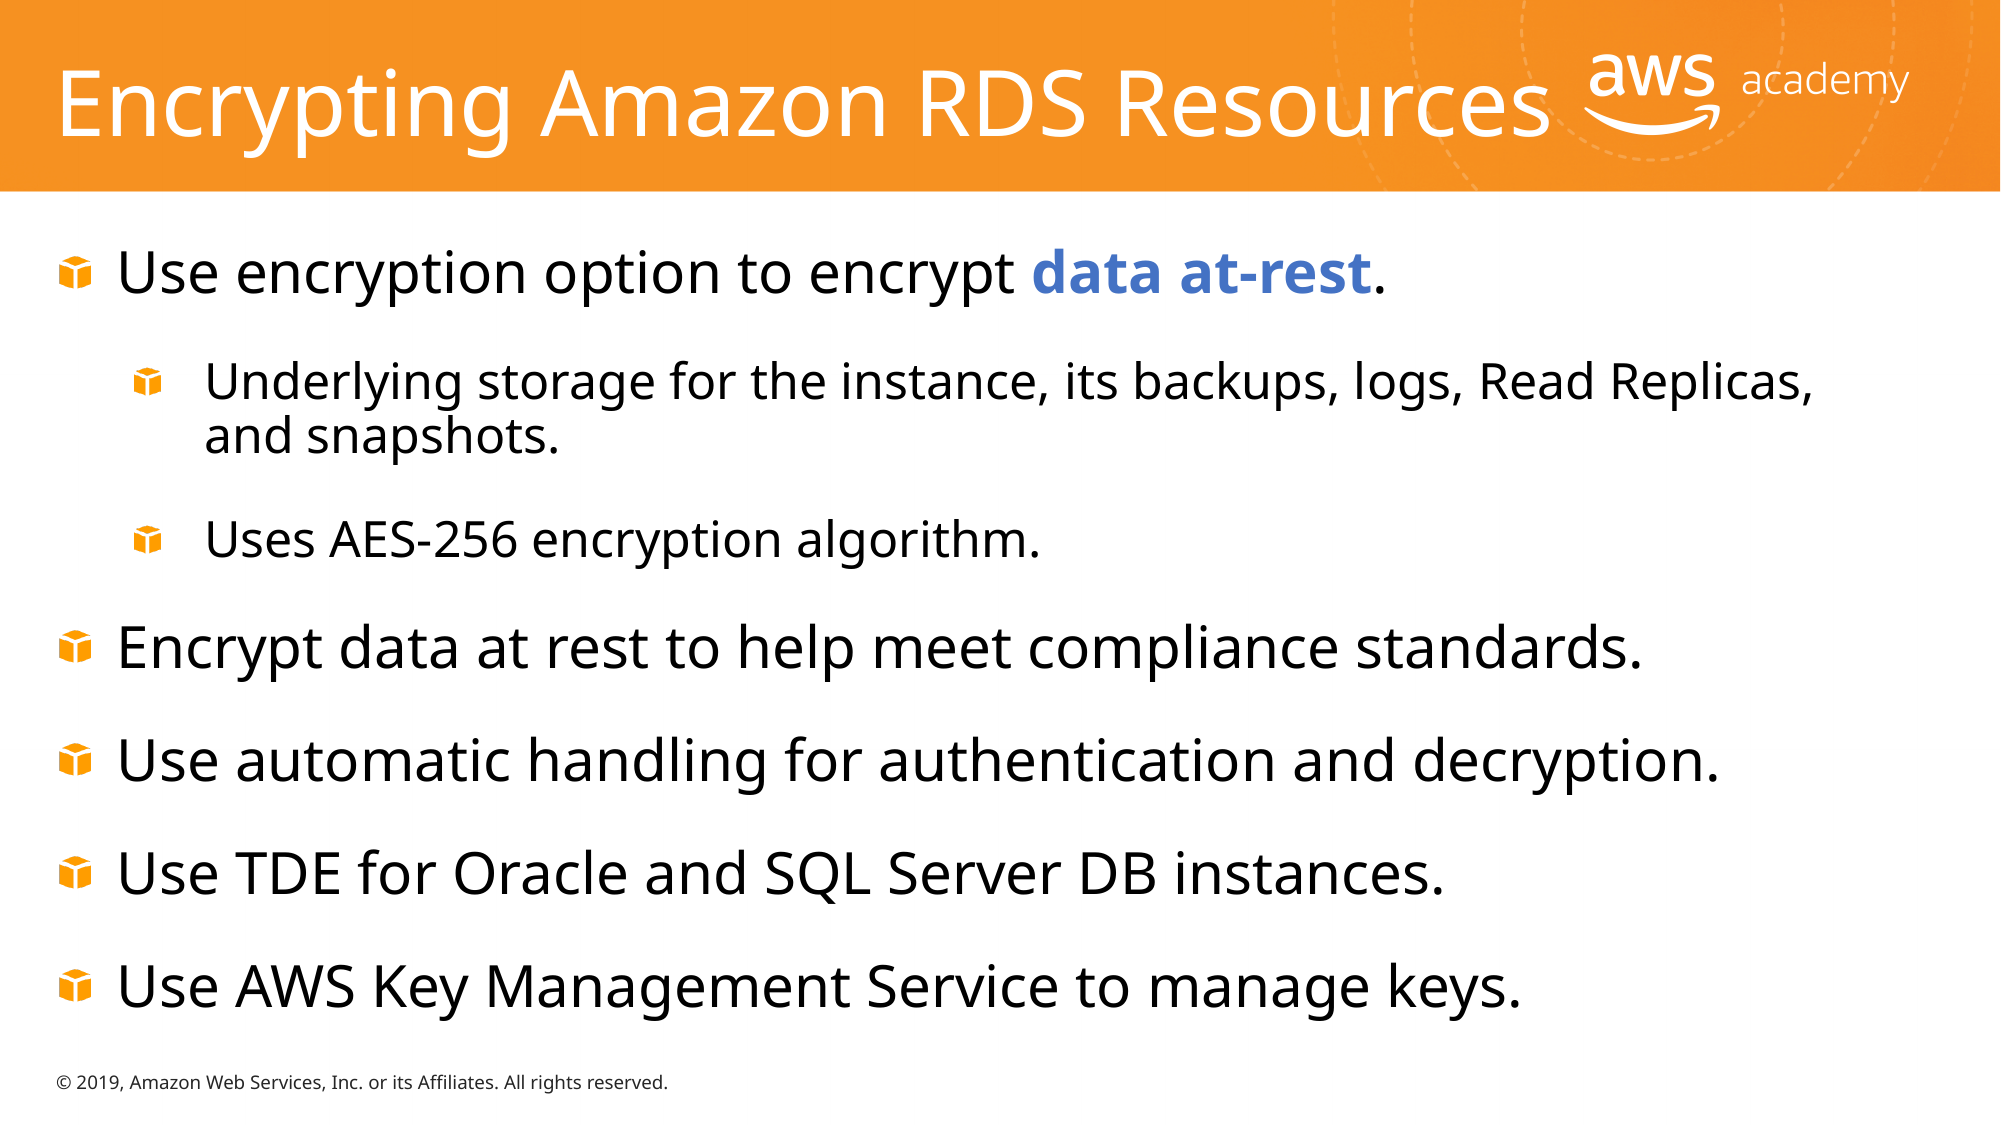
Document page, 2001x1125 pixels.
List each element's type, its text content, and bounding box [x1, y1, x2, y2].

title Encrypting Amazon RDS Resources [39, 43, 1863, 172]
list Use encryption option to encrypt data at-rest. Underlying storage for the instance, its backups, logs, Read Replicas, and snapshots. Uses AES-256 encryption algorithm. Encrypt data at rest to help meet compliance standards. Use automatic handling for authentication and decryption. Use TDE for Oracle and SQL Server DB instances. Use AWS Key Management Service to manage keys. [39, 236, 1956, 1064]
picture [0, 0, 2001, 1125]
